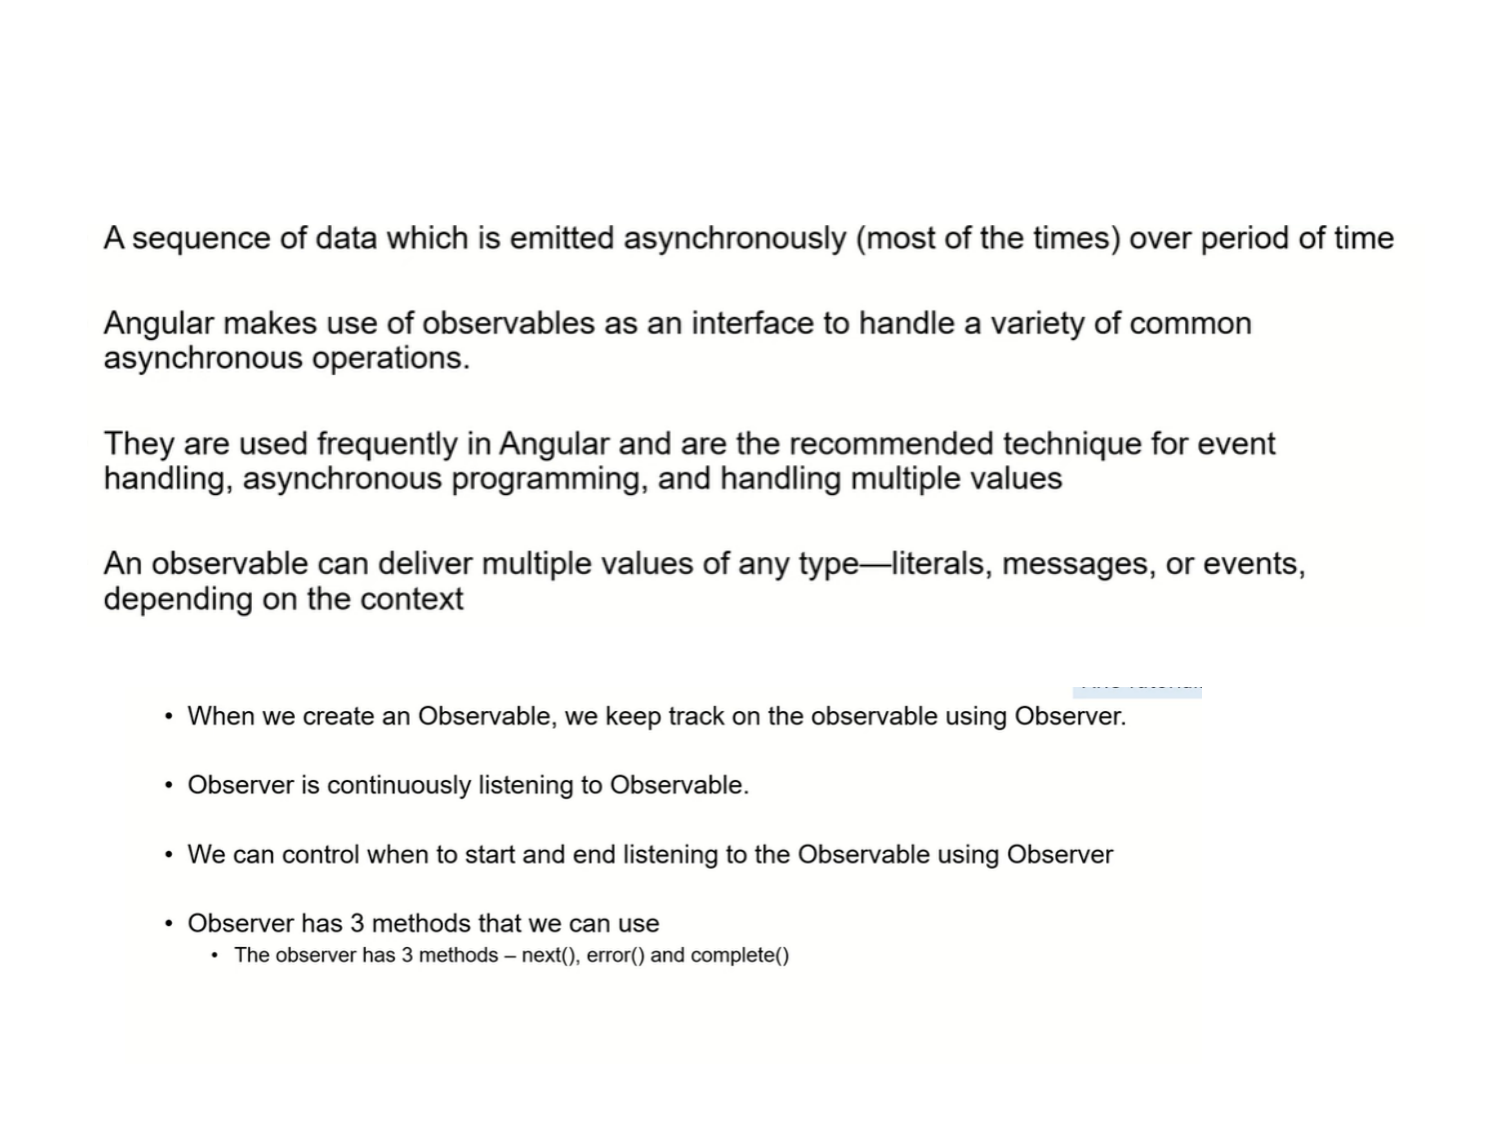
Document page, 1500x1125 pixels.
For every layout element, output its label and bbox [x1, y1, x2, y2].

picture [124, 687, 1202, 1064]
list [87, 224, 1426, 628]
